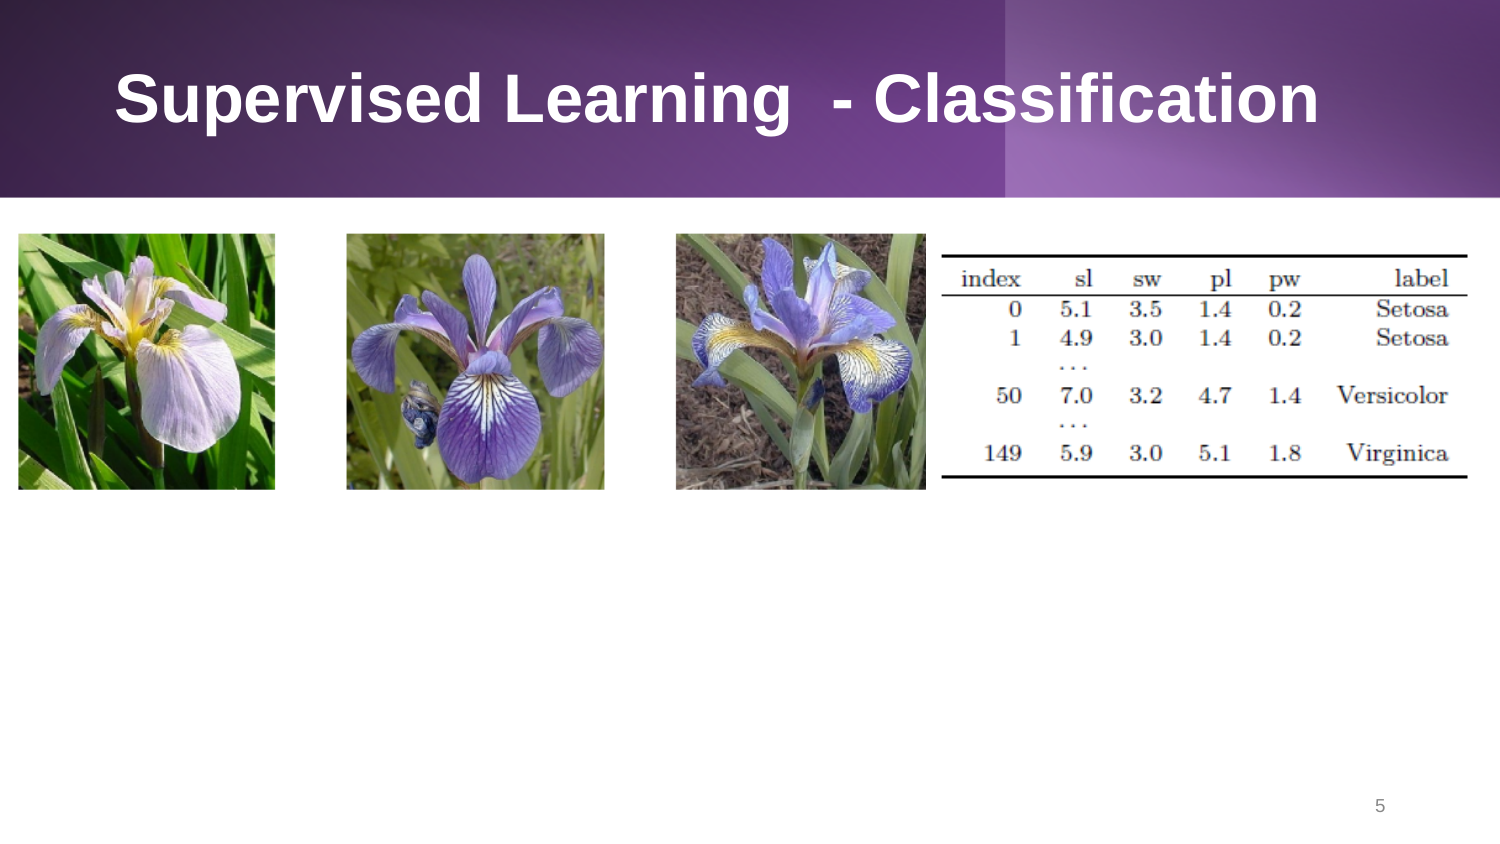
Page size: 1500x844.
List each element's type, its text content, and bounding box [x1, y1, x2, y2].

picture [0, 214, 1488, 501]
title Supervised Learning - Classification [103, 36, 1432, 164]
picture [0, 0, 1500, 199]
slide_number 5 [1059, 782, 1397, 827]
